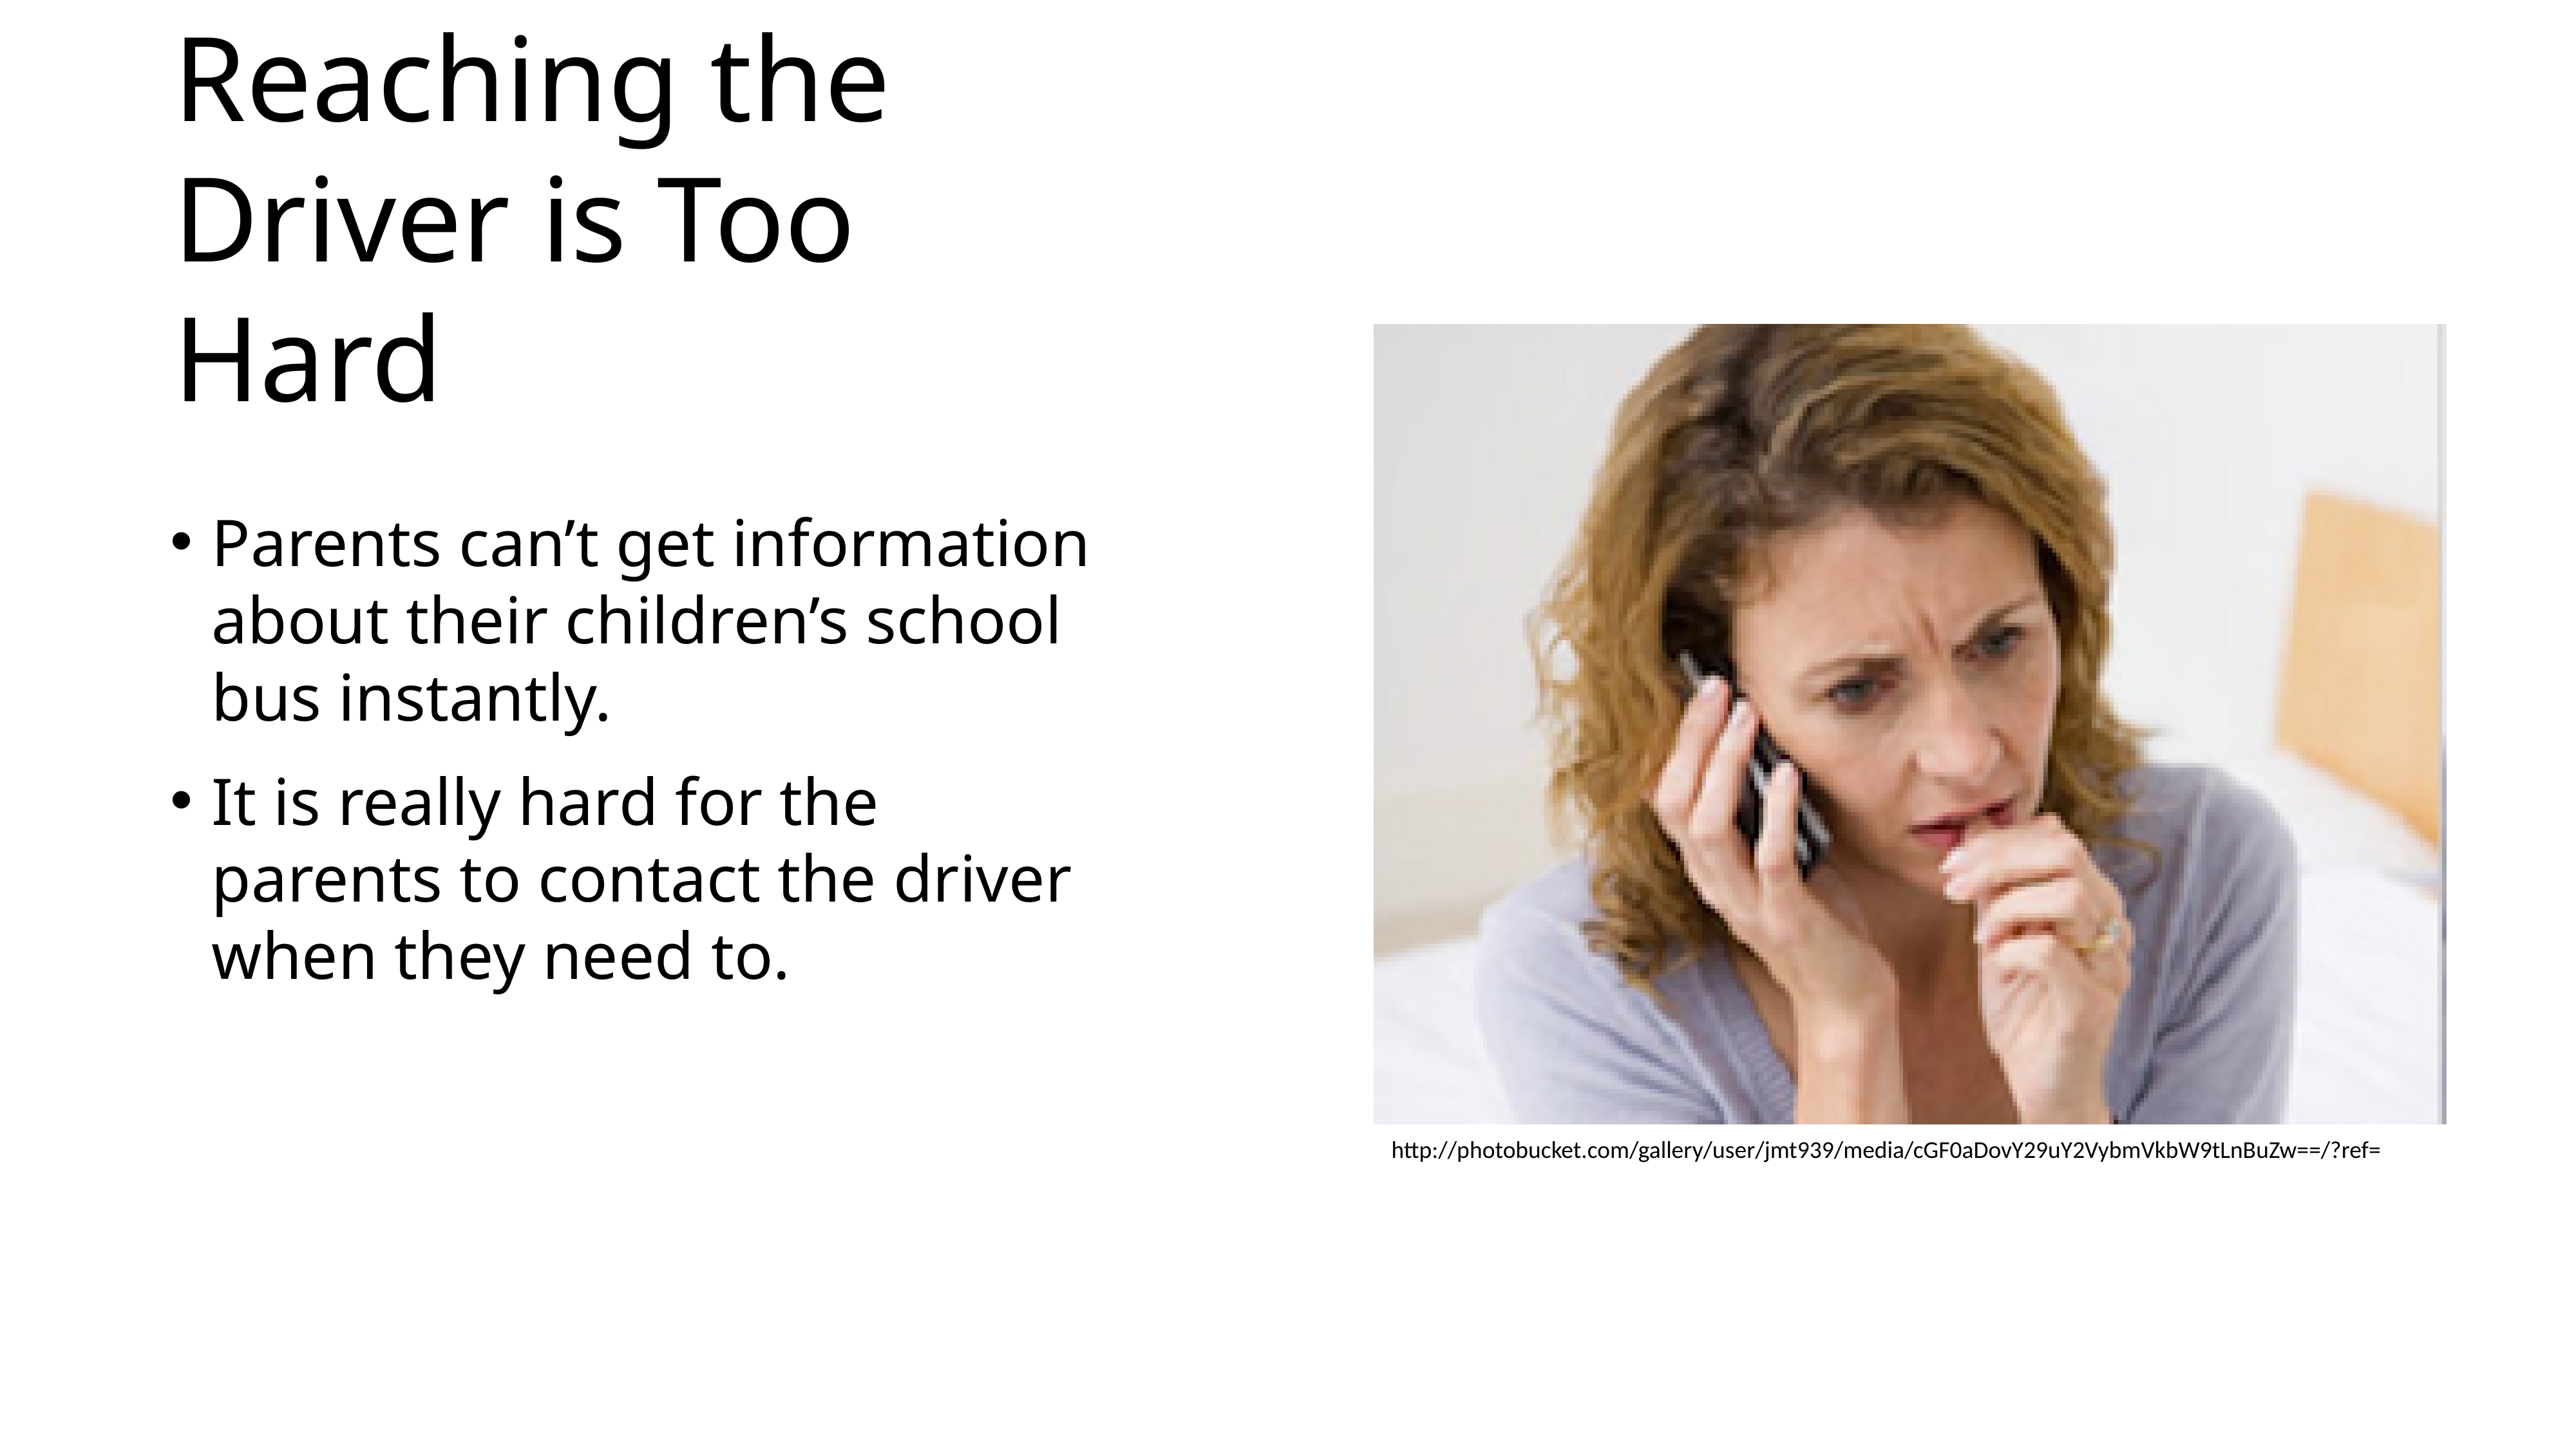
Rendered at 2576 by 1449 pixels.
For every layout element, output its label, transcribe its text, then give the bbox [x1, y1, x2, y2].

list Parents can’t get information about their children’s school bus instantly. It is really hard for the parents to contact the driver when they need to. [160, 491, 1121, 1299]
text_box http://photobucket.com/gallery/user/jmt939/media/cGF0aDovY29uY2VybmVkbW9tLnBuZw==/?ref= [1381, 1125, 2392, 1173]
title Reaching the Driver is Too Hard [163, 95, 1152, 436]
picture [1373, 324, 2447, 1125]
